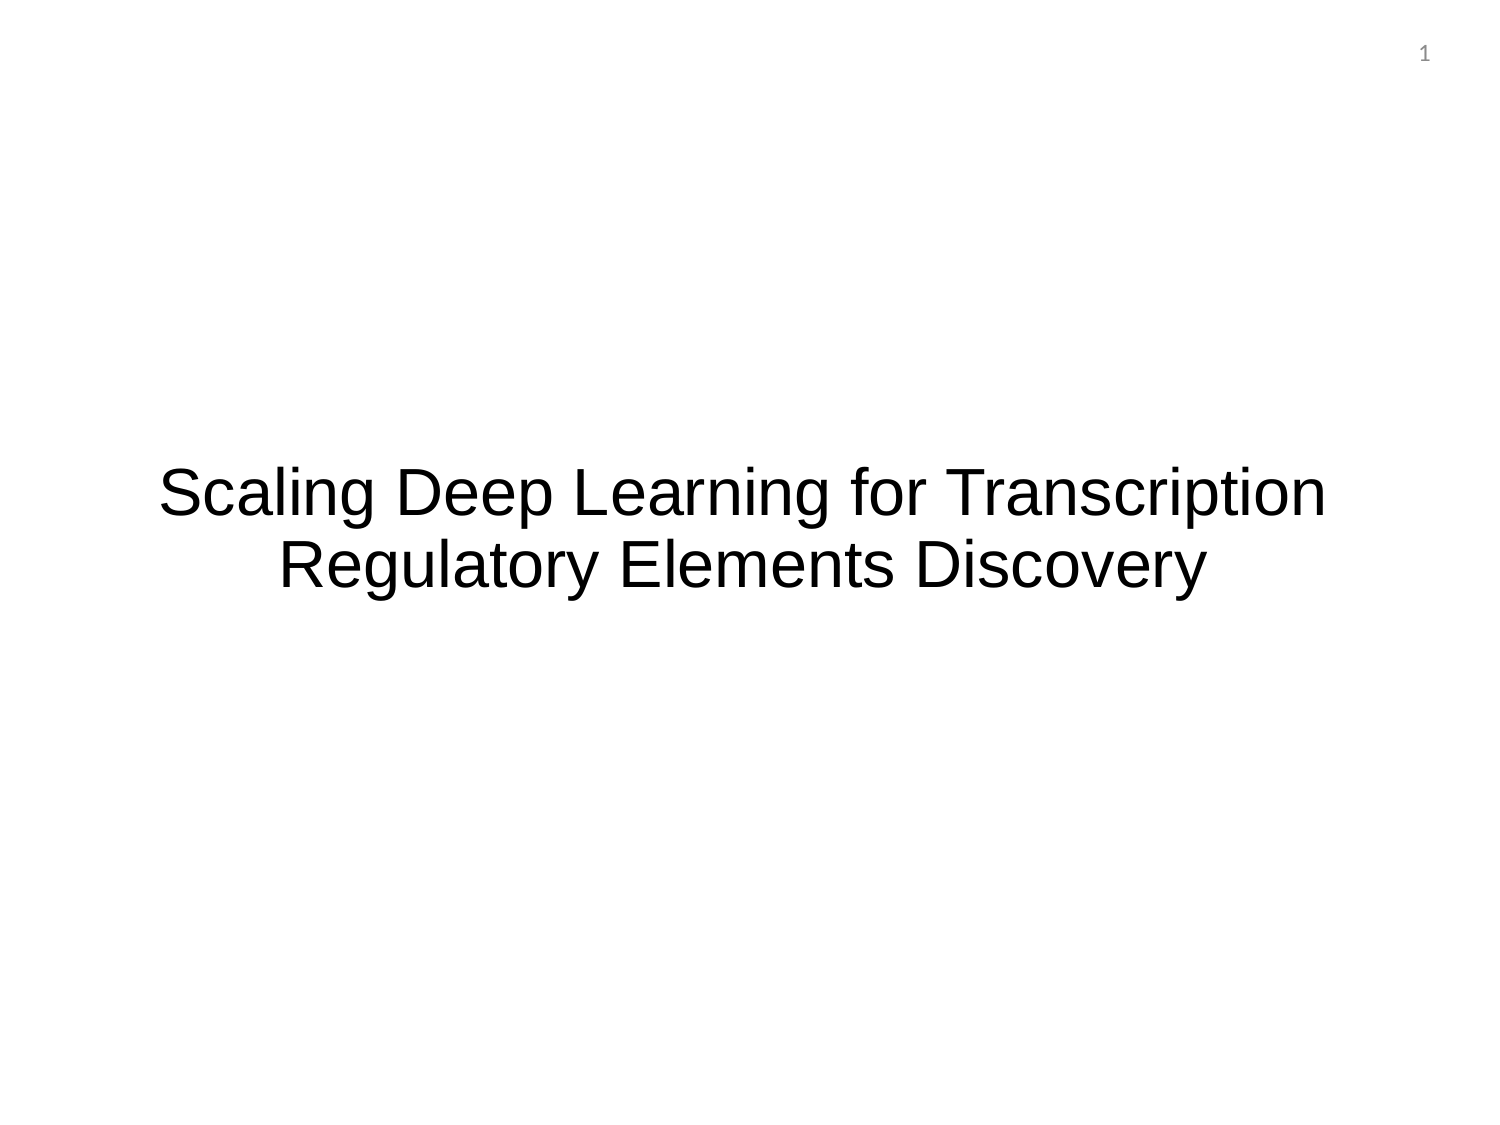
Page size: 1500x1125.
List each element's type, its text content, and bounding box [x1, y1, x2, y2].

text_box Scaling Deep Learning for Transcription Regulatory Elements Discovery [41, 450, 1446, 645]
slide_number 1 [1108, 21, 1446, 82]
